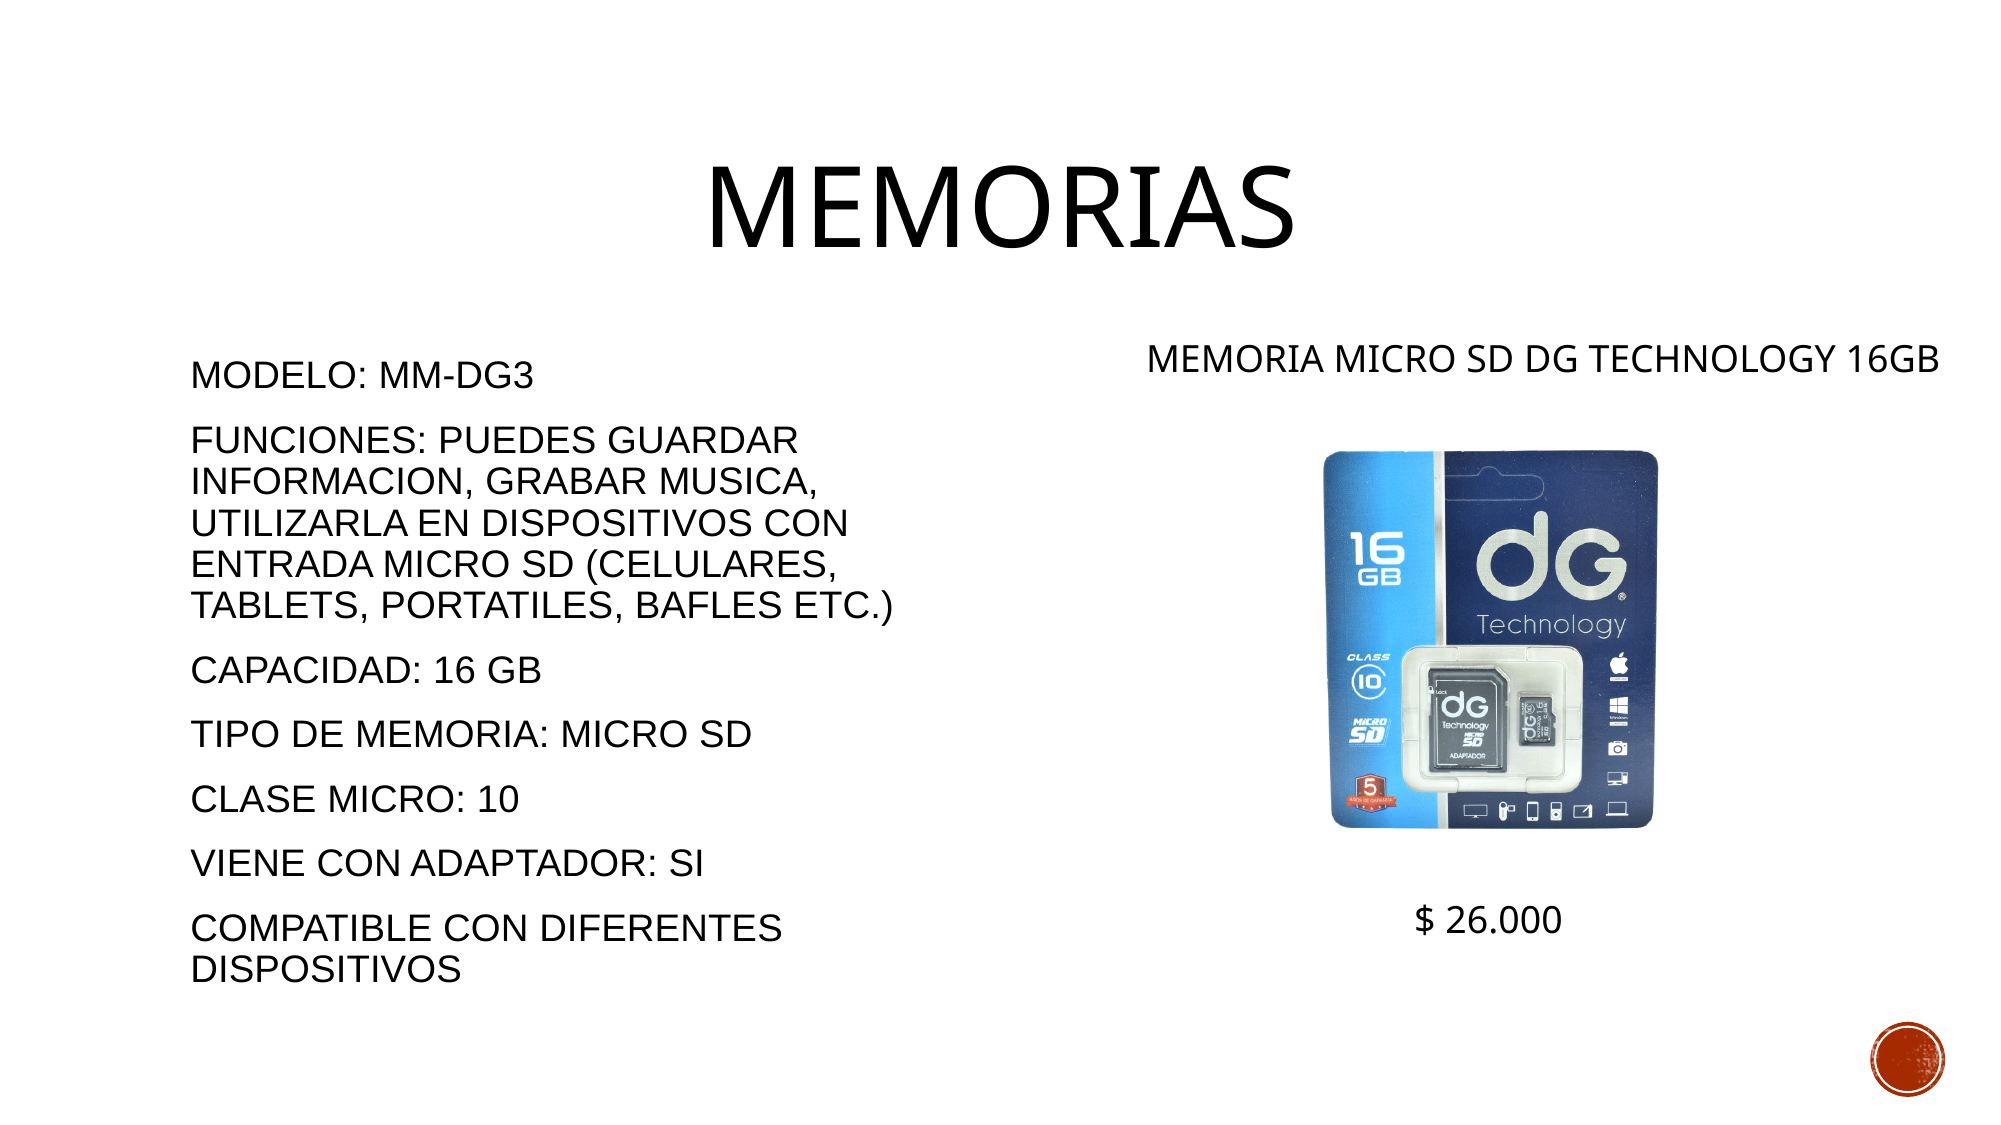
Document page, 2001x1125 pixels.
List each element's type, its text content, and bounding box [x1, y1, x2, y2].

text_box MEMORIA MICRO SD DG TECHNOLOGY 16GB [1131, 327, 1956, 388]
picture [1317, 423, 1661, 845]
text_box $ 26.000 [1399, 888, 1578, 949]
list MODELO: MM-DG3 FUNCIONES: PUEDES GUARDAR INFORMACION, GRABAR MUSICA, UTILIZARLA EN DISPOSITIVOS CON ENTRADA MICRO SD (CELULARES, TABLETS, PORTATILES, BAFLES ETC.) CAPACIDAD: 16 GB TIPO DE MEMORIA: MICRO SD CLASE MICRO: 10 VIENE CON ADAPTADOR: SI COMPATIBLE CON DIFERENTES DISPOSITIVOS [175, 348, 911, 1013]
title MEMORIAS [175, 79, 1826, 344]
